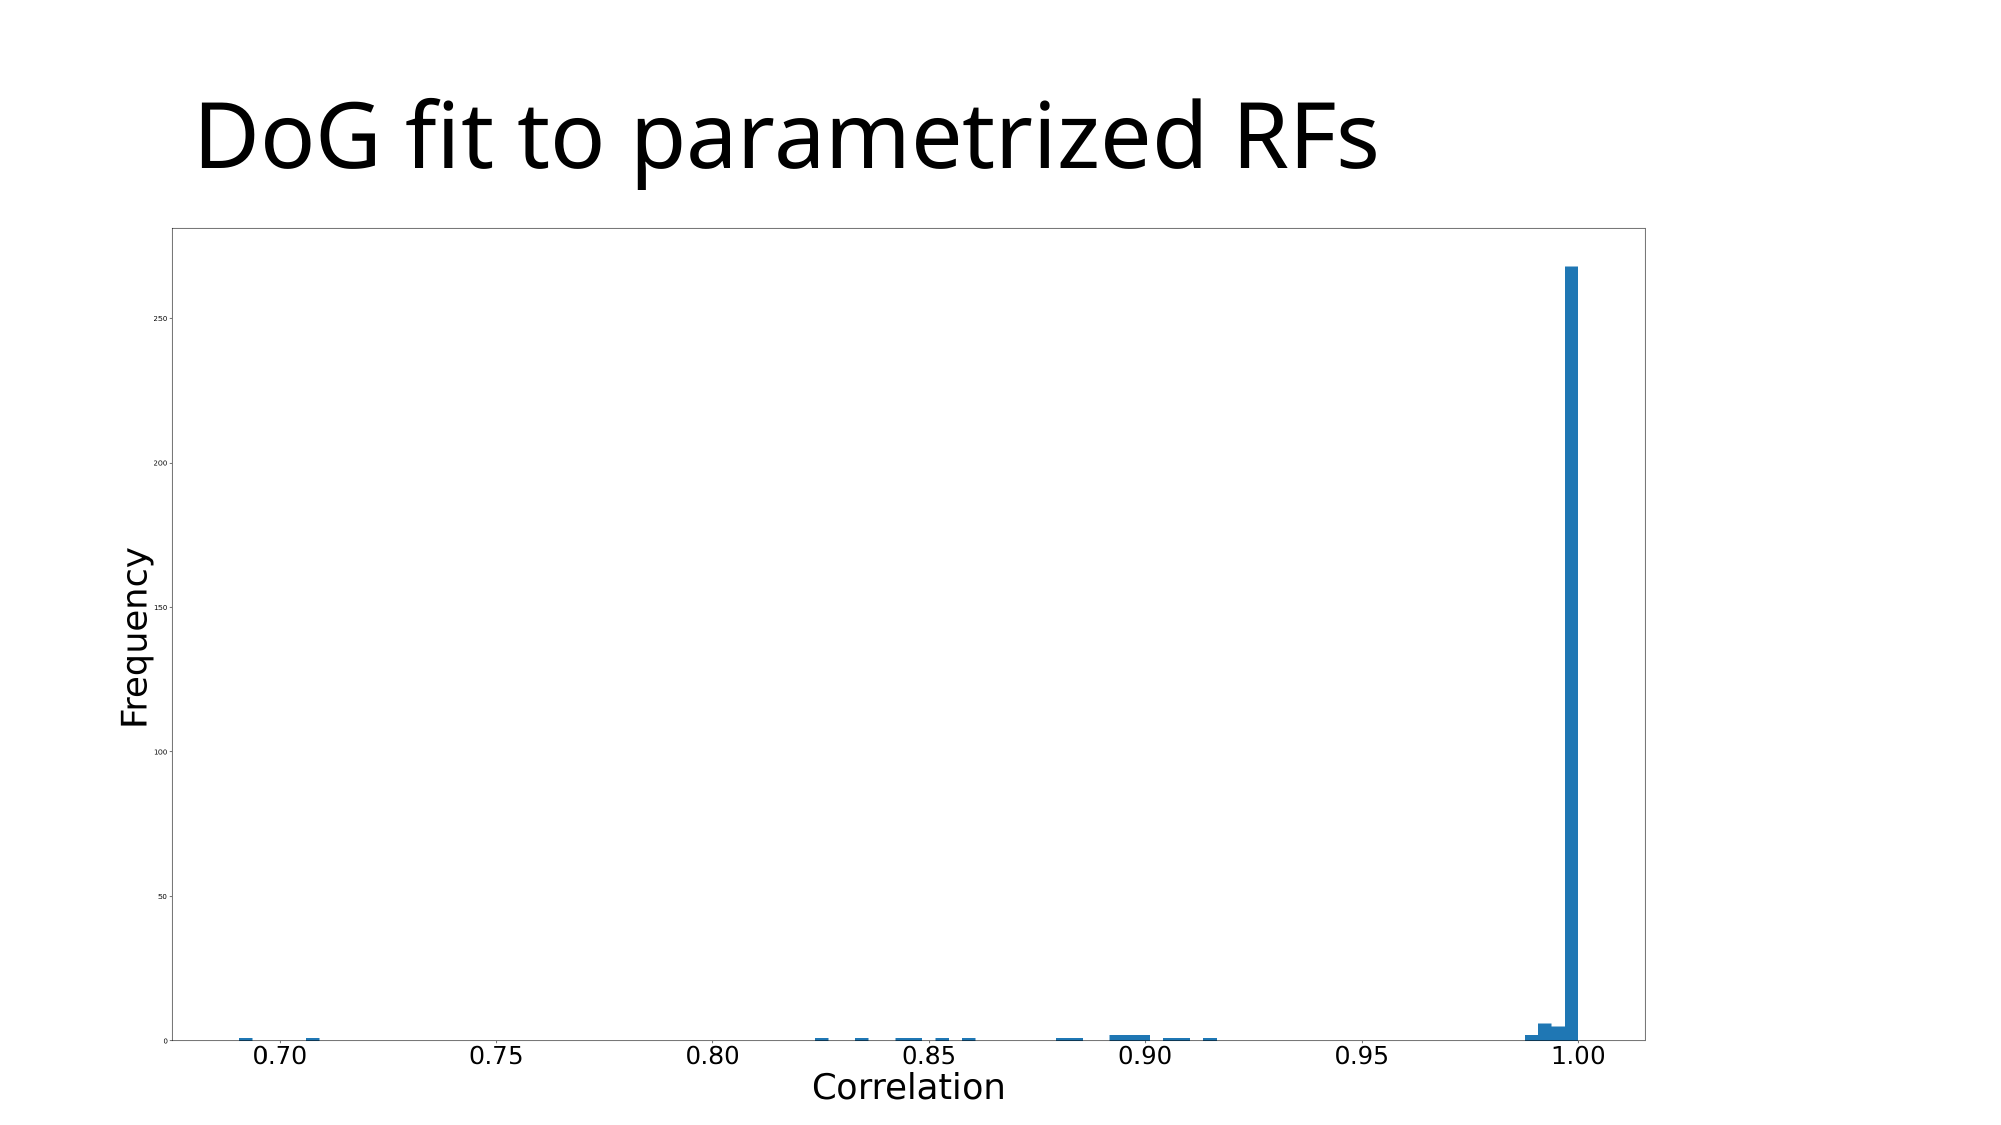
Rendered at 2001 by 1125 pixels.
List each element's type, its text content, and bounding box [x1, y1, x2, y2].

title DoG fit to parametrized RFs [178, 29, 1904, 248]
picture [90, 193, 1659, 1120]
